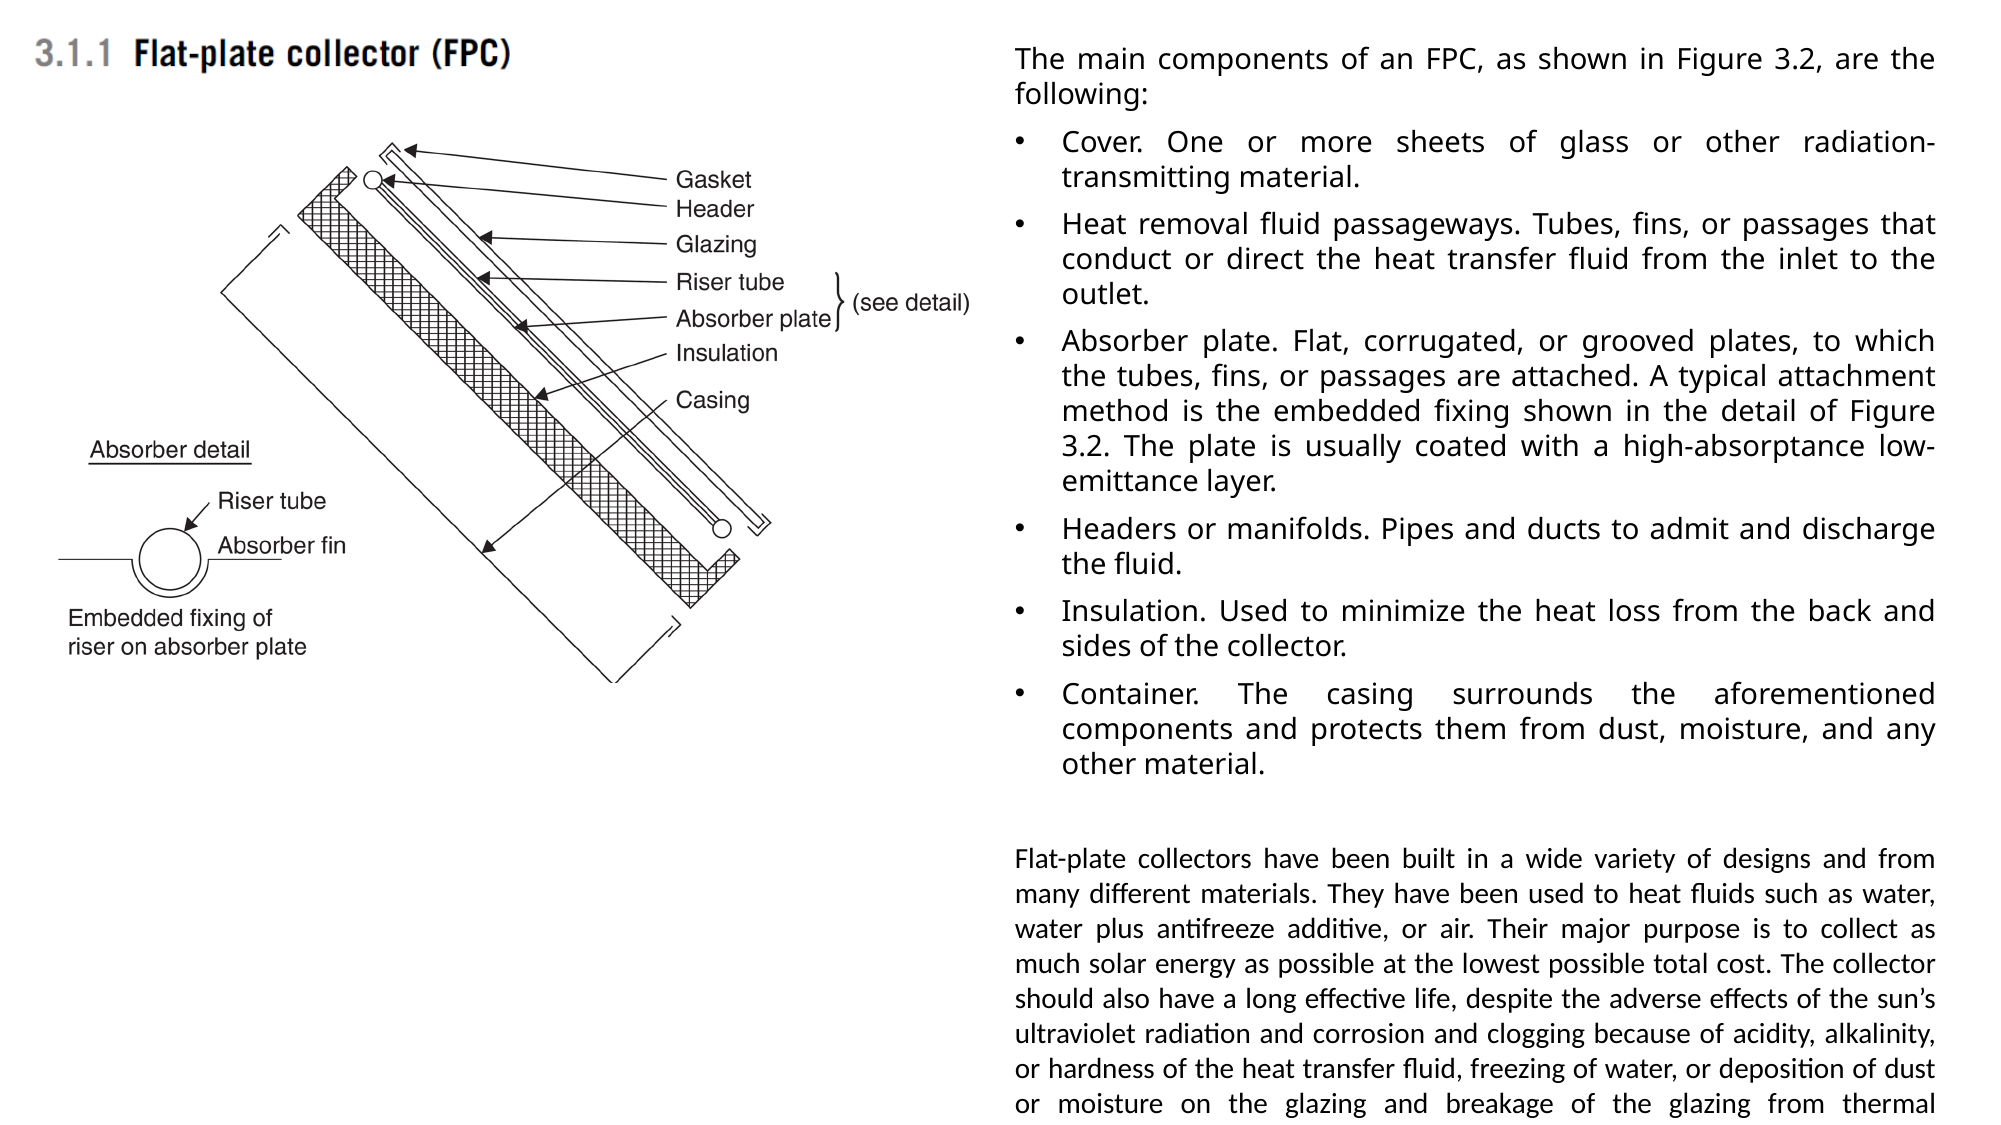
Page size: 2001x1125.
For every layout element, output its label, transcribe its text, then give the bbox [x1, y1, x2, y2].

picture [13, 33, 525, 74]
text_box The main components of an FPC, as shown in Figure 3.2, are the following: Cover. One or more sheets of glass or other radiation-transmitting material. Heat removal fluid passageways. Tubes, fins, or passages that conduct or direct the heat transfer fluid from the inlet to the outlet. Absorber plate. Flat, corrugated, or grooved plates, to which the tubes, fins, or passages are attached. A typical attachment method is the embedded fixing shown in the detail of Figure 3.2. The plate is usually coated with a high-absorptance low-emittance layer. Headers or manifolds. Pipes and ducts to admit and discharge the fluid. Insulation. Used to minimize the heat loss from the back and sides of the collector. Container. The casing surrounds the aforementioned components and protects them from dust, moisture, and any other material. Flat-plate collectors have been built in a wide variety of designs and from many different materials. They have been used to heat fluids such as water, water plus antifreeze additive, or air. Their major purpose is to collect as much solar energy as possible at the lowest possible total cost. The collector should also have a long effective life, despite the adverse effects of the sun’s ultraviolet radiation and corrosion and clogging because of acidity, alkalinity, or hardness of the heat transfer fluid, freezing of water, or deposition of dust or moisture on the glazing and breakage of the glazing from thermal expansion, hail, vandalism, or other causes. These causes can be minimized by the use of tempered glass. [999, 33, 1952, 1125]
picture [48, 136, 975, 683]
